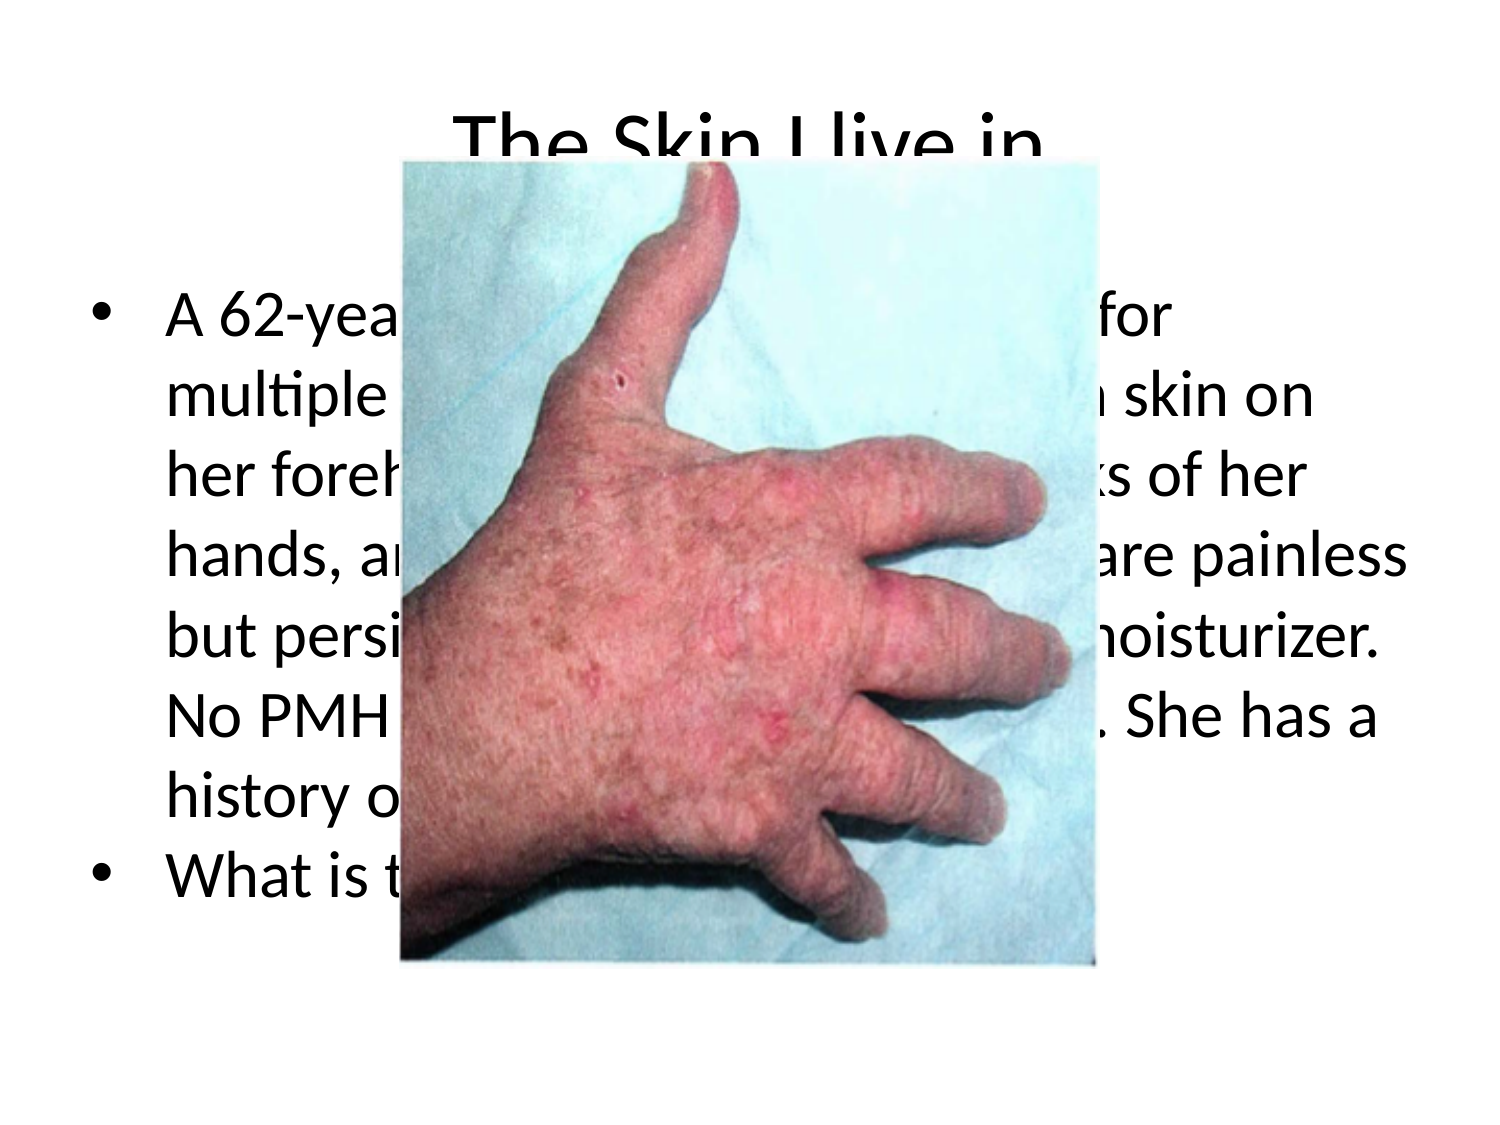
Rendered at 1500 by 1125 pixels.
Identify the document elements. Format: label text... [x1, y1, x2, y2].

list A 62-year-old woman is evaluated for multiple areas of scaling and rough skin on her forehead and cheeks. The backs of her hands, and forearms. These areas are painless but persist despite application of moisturizer. No PMH and takes no medications. She has a history of multiple sunburns. What is the most likely diagnosis? [75, 262, 1425, 1005]
title The Skin I live in [75, 45, 1425, 233]
picture [399, 155, 1101, 969]
